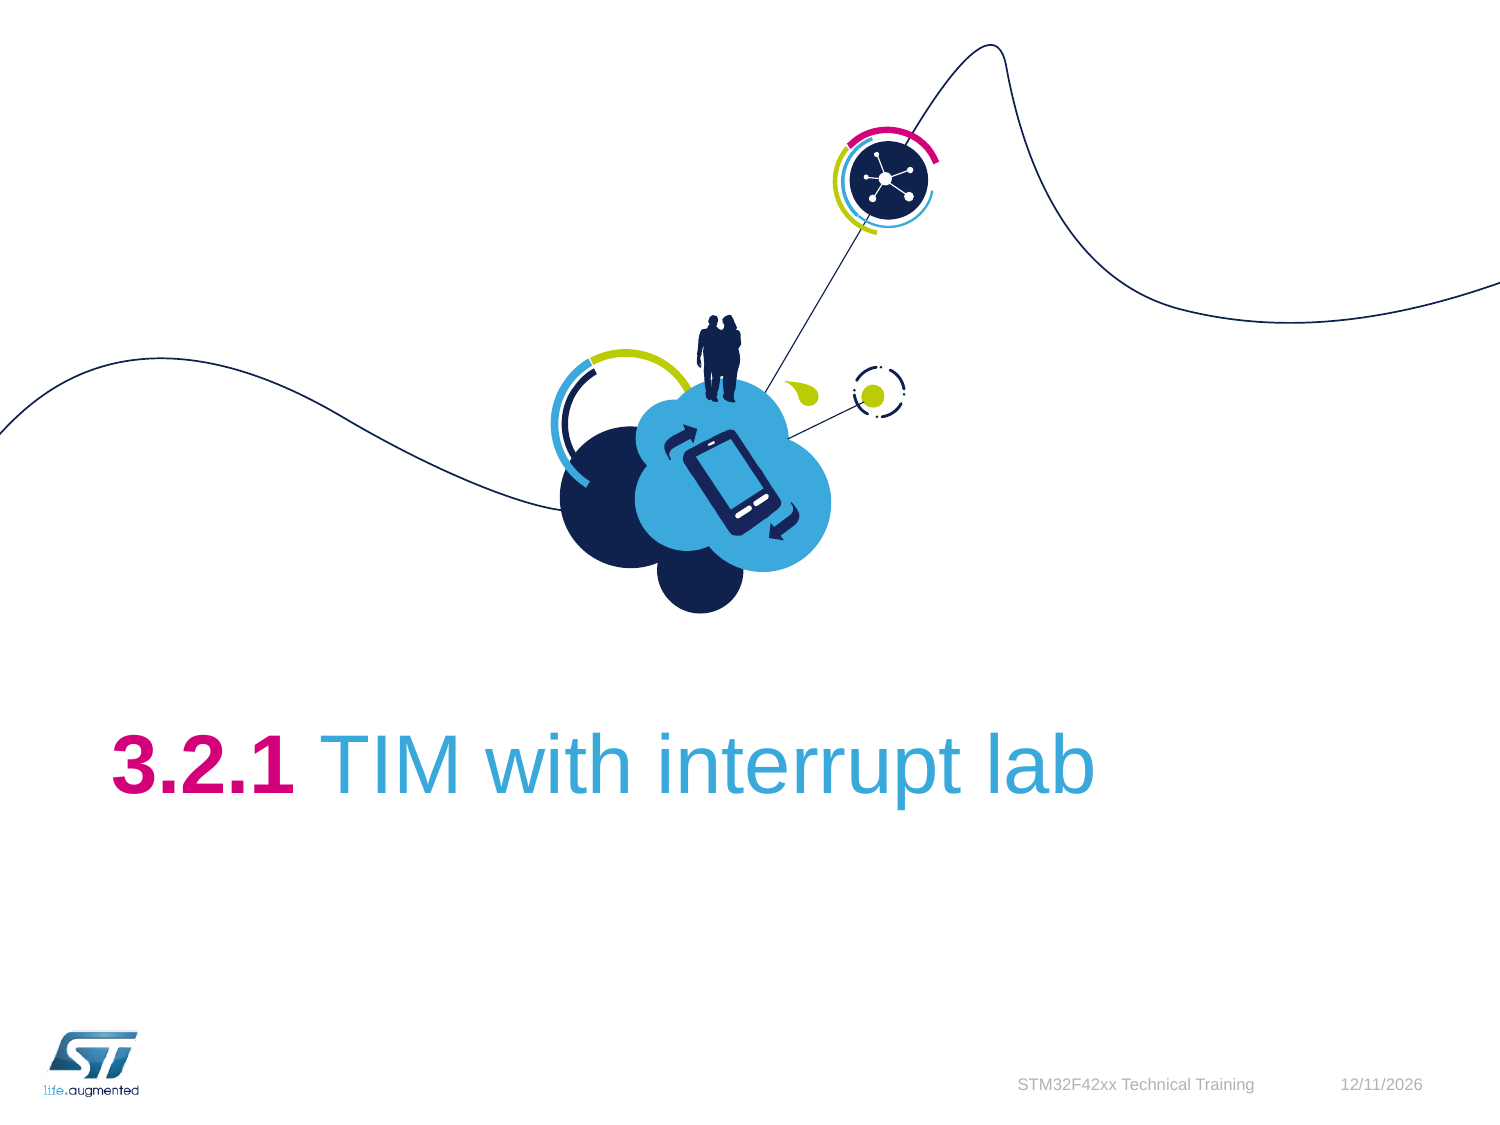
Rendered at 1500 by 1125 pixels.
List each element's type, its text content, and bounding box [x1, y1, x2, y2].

picture [36, 1022, 147, 1103]
footer STM32F42xx Technical Training [761, 1073, 1322, 1094]
title 3.2.1 TIM with interrupt lab [95, 702, 1372, 926]
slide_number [1340, 1073, 1426, 1094]
